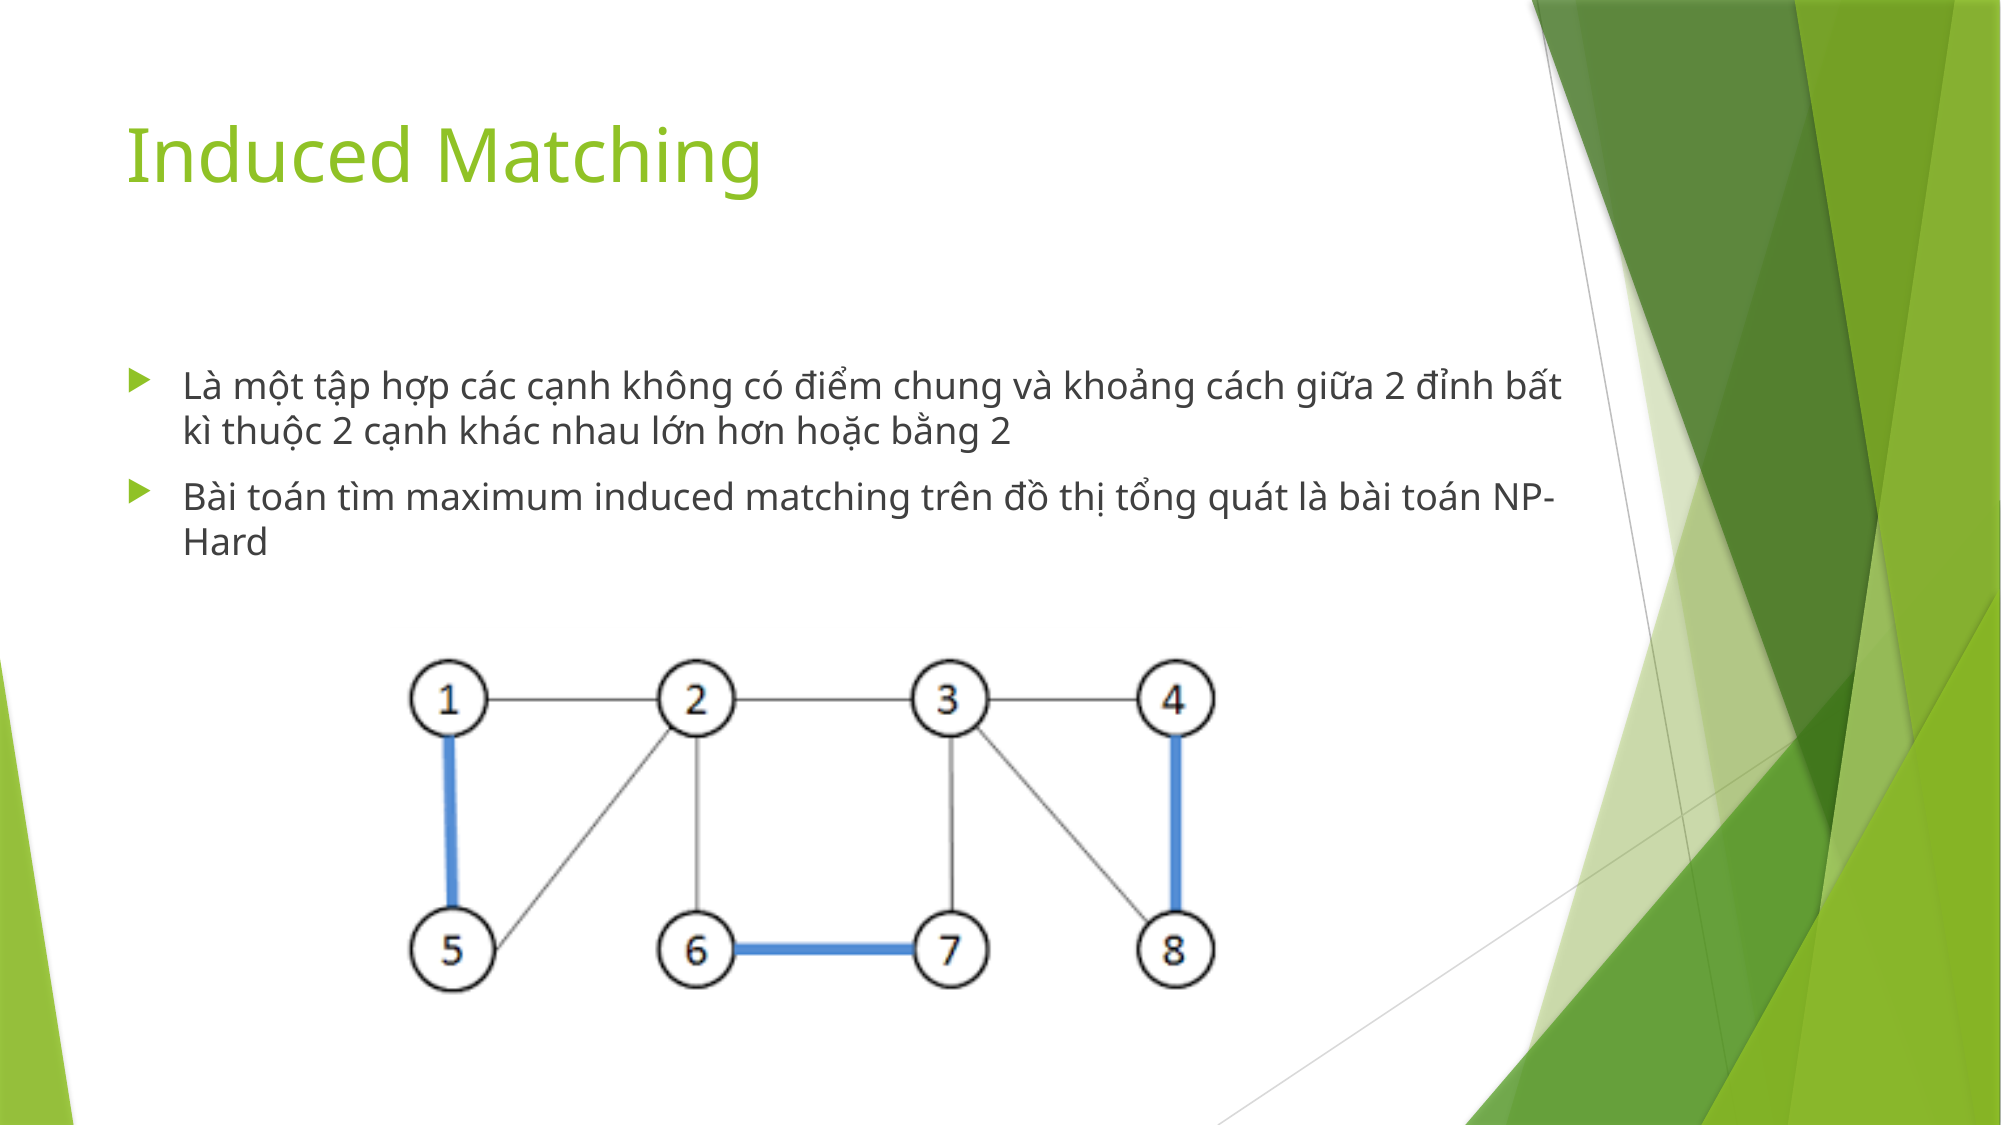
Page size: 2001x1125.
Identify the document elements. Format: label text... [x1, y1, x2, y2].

list Là một tập hợp các cạnh không có điểm chung và khoảng cách giữa 2 đỉnh bất kì thuộc 2 cạnh khác nhau lớn hơn hoặc bằng 2 Bài toán tìm maximum induced matching trên đồ thị tổng quát là bài toán NP-Hard [111, 354, 1586, 992]
title Induced Matching [111, 99, 1522, 317]
picture [389, 625, 1243, 1030]
